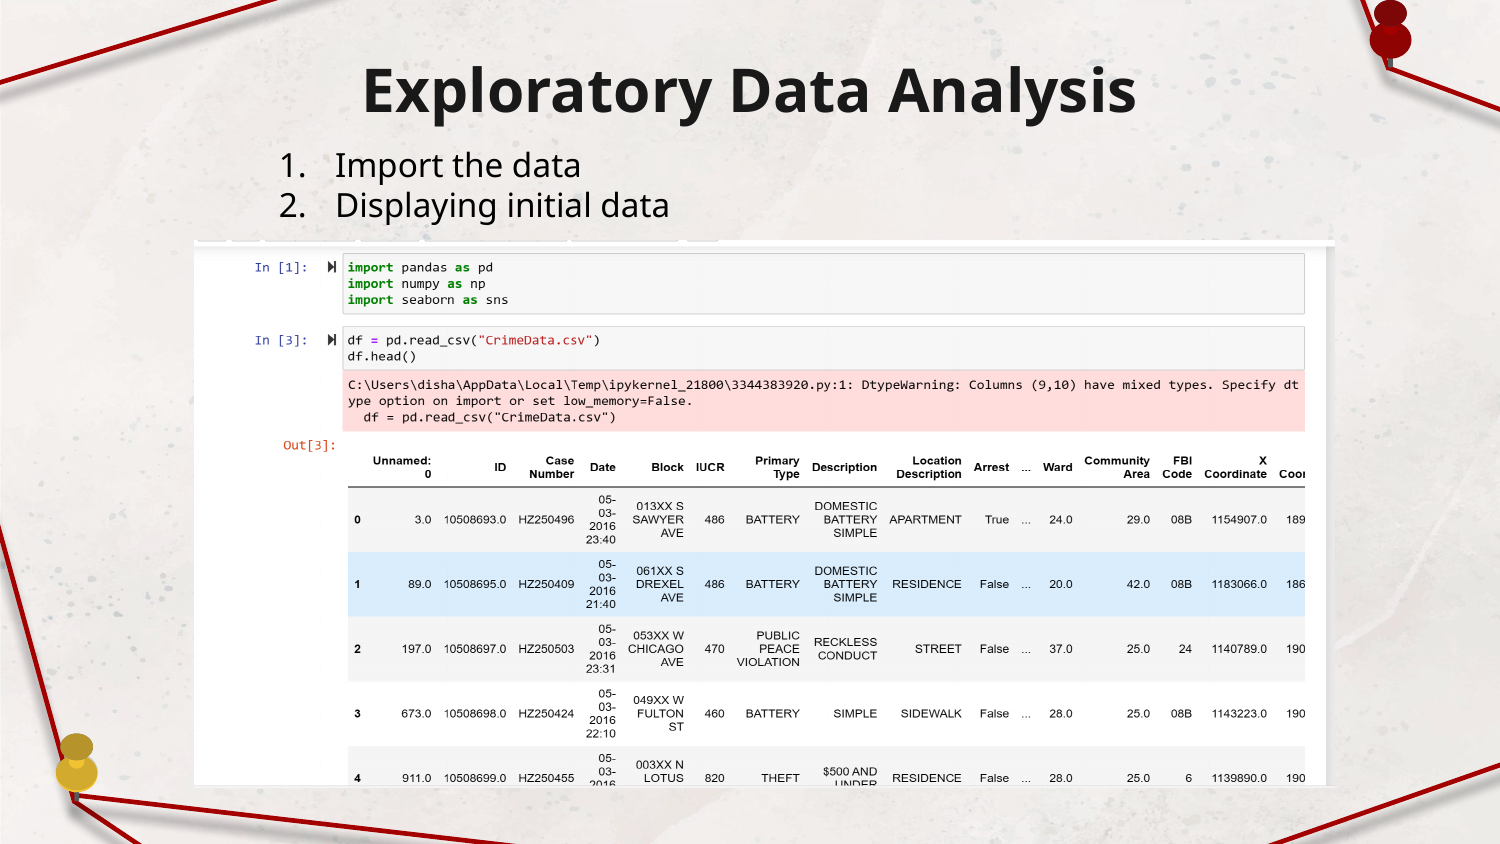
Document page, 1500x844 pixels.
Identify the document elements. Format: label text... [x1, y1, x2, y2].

title Exploratory Data Analysis [117, 37, 1383, 132]
text_box Import the data Displaying initial data [264, 136, 1056, 232]
picture [194, 240, 1335, 788]
